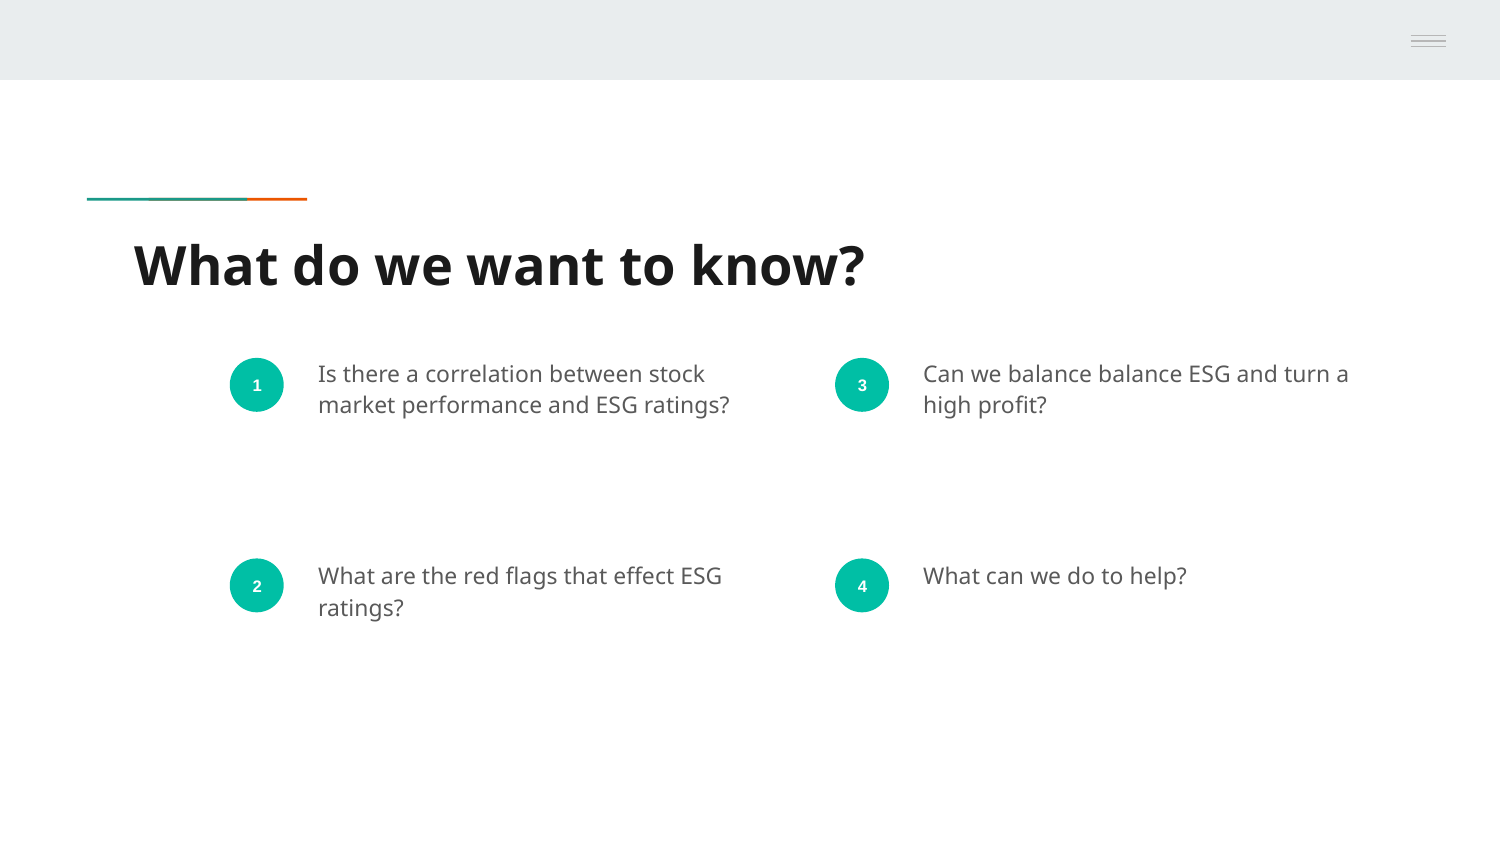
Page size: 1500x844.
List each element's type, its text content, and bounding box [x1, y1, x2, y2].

text_box 3 [835, 357, 890, 412]
list What are the red flags that effect ESG ratings? [303, 542, 768, 716]
text_box 2 [229, 558, 284, 613]
list Can we balance balance ESG and turn a high profit? [908, 340, 1373, 513]
list Is there a correlation between stock market performance and ESG ratings? [303, 340, 768, 513]
text_box 1 [229, 357, 284, 412]
text_box 4 [835, 558, 890, 613]
list What can we do to help? [908, 542, 1373, 716]
title What do we want to know? [119, 216, 1381, 305]
